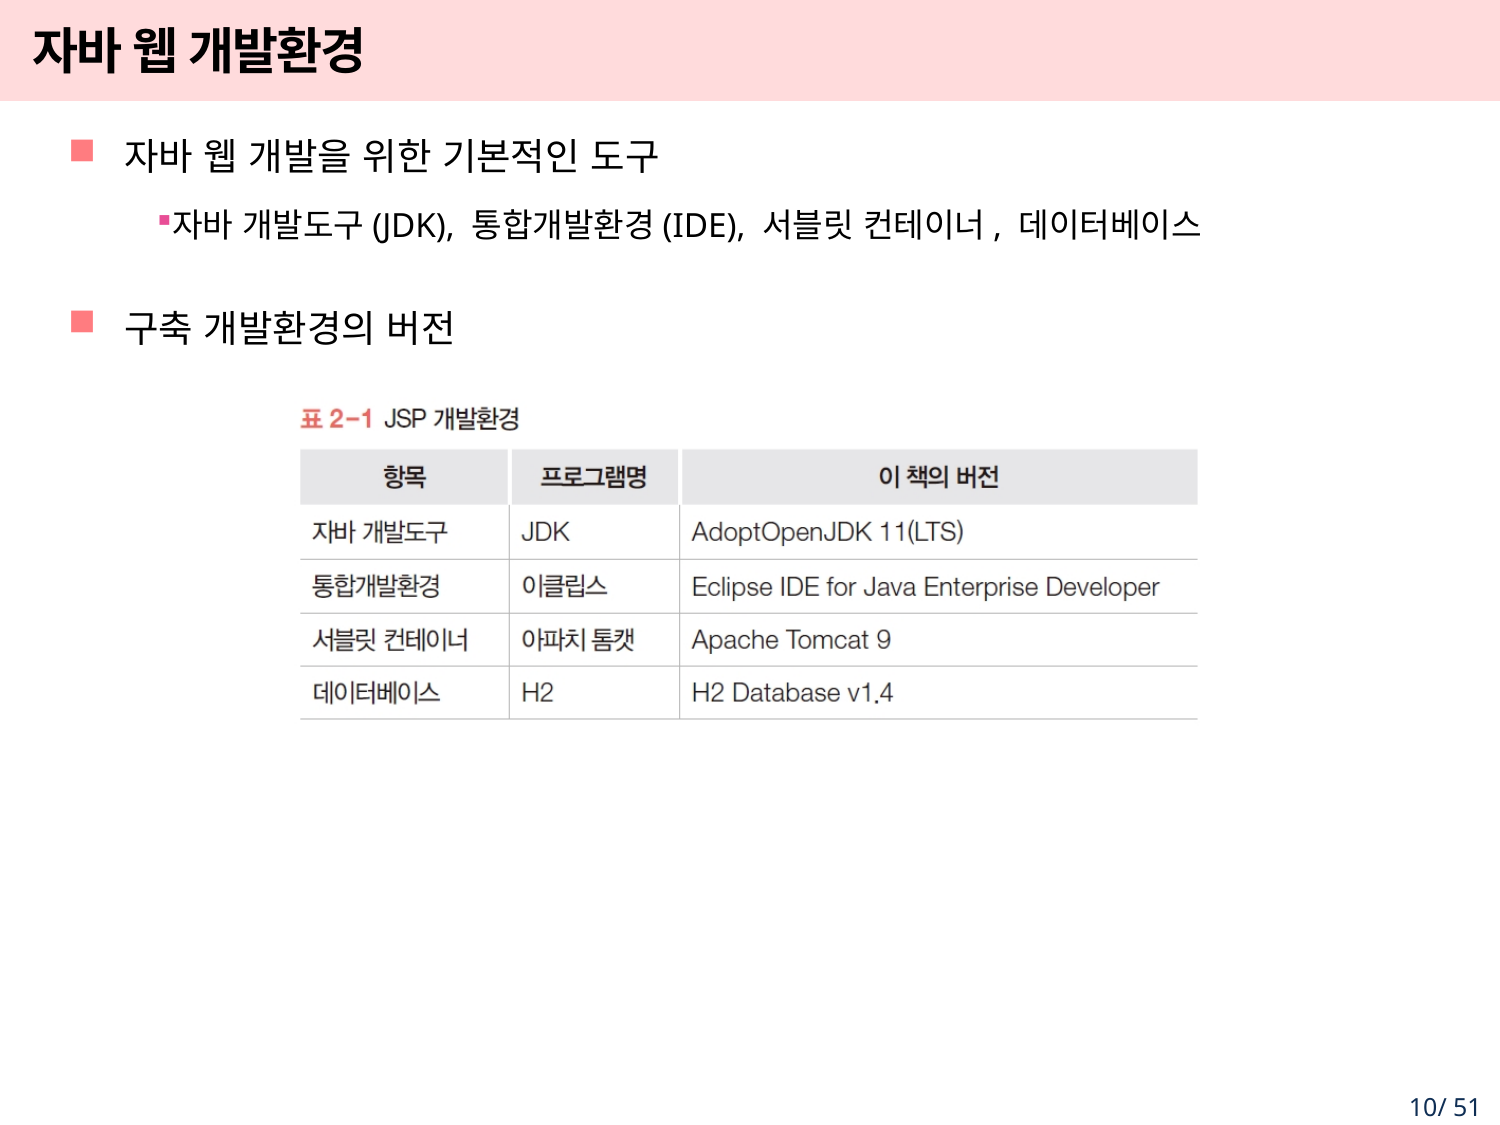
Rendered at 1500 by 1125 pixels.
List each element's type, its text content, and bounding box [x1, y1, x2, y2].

title 자바 웹 개발환경 [17, 10, 1295, 89]
picture [294, 396, 1206, 729]
list 자바 웹 개발을 위한 기본적인 도구 자바 개발도구(JDK), 통합개발환경(IDE), 서블릿 컨테이너, 데이터베이스 구축 개발환경의 버전 [53, 125, 1425, 1005]
